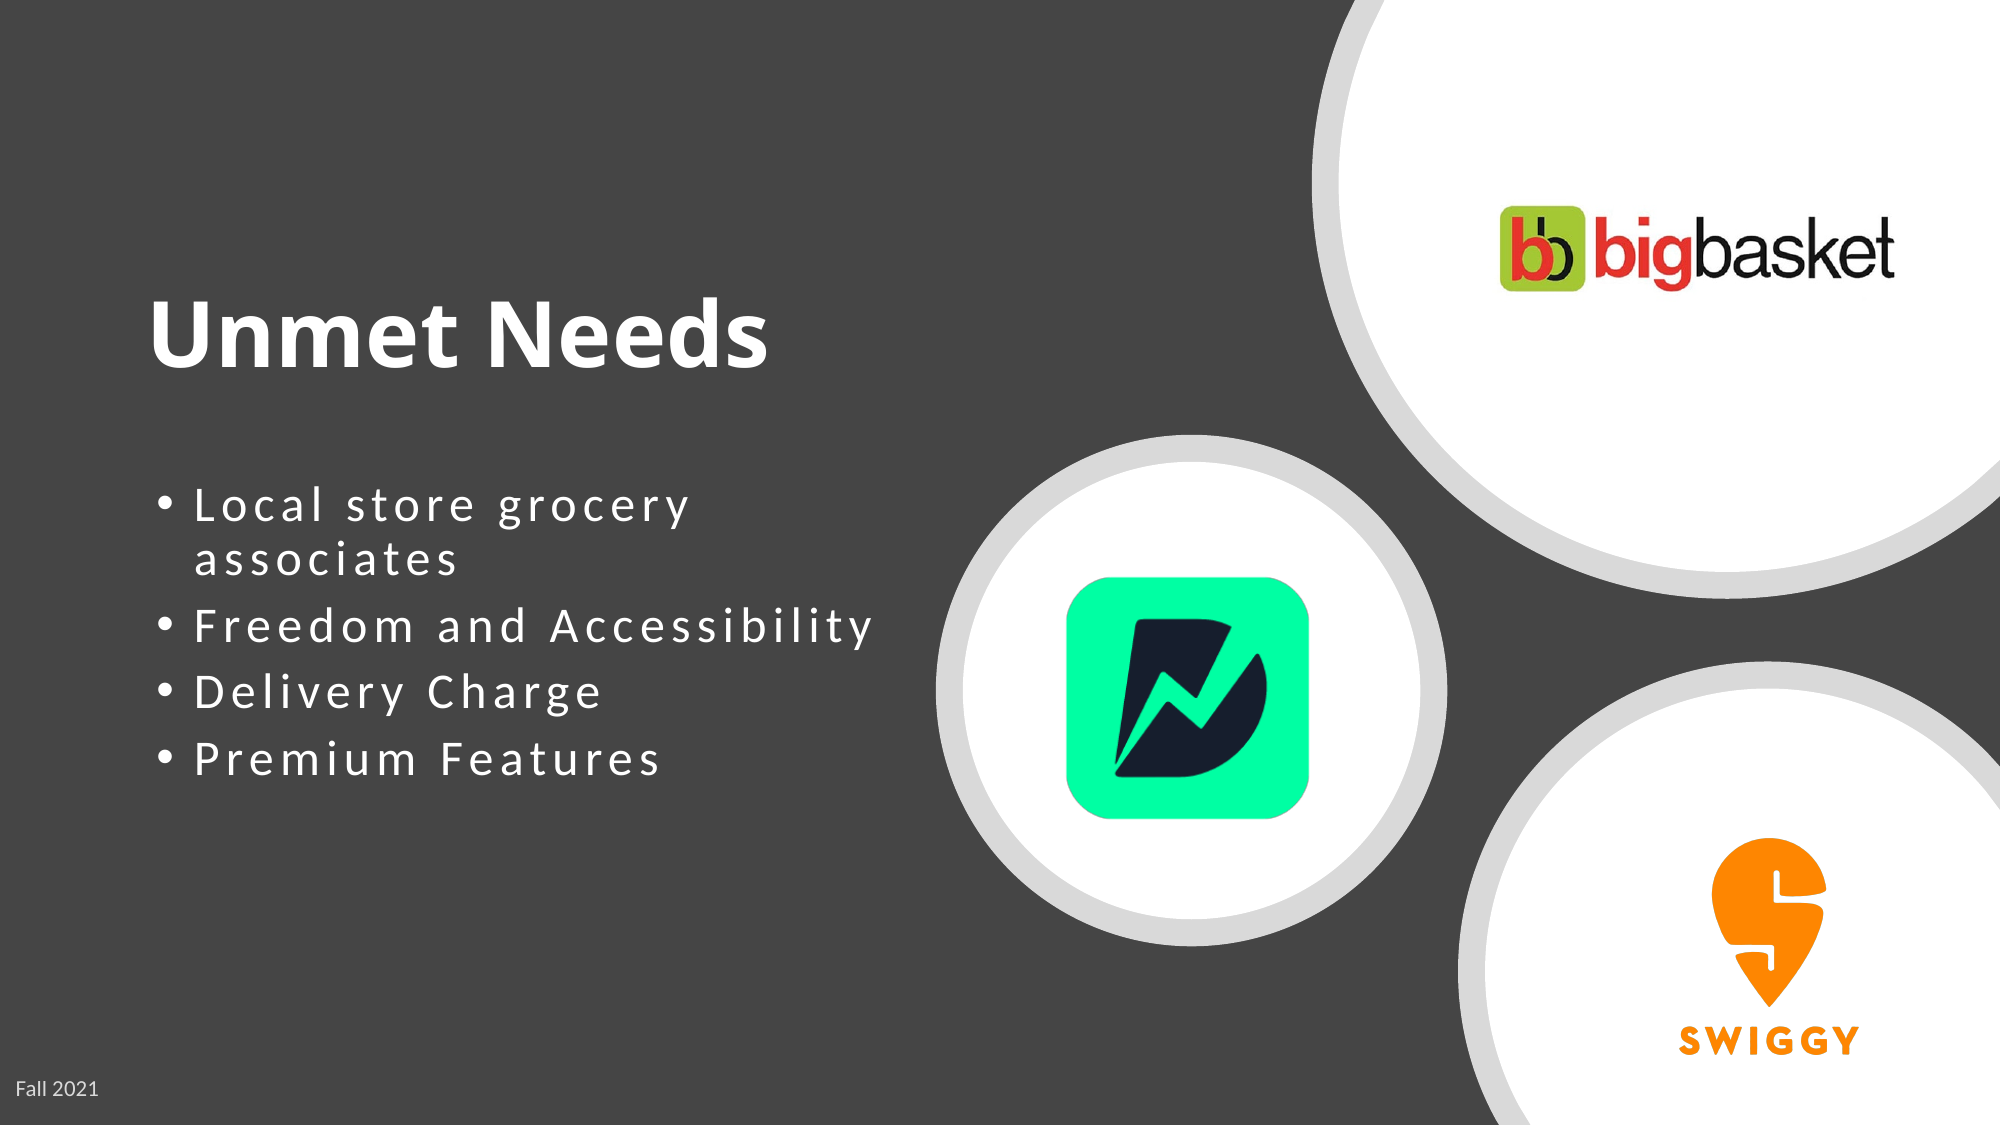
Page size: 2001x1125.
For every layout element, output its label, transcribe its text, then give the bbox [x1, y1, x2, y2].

text_box [1310, 0, 2000, 600]
text_box [1456, 660, 2000, 1125]
picture [1044, 555, 1331, 842]
text_box [1337, 0, 2000, 573]
footer Fall 2021 [0, 1057, 822, 1118]
text_box [961, 460, 1422, 921]
picture [1451, 72, 1949, 412]
text_box Local store grocery associates Freedom and Accessibility Delivery Charge Premium Features [132, 471, 910, 993]
text_box [1484, 687, 2000, 1125]
picture [1571, 835, 1967, 1058]
text_box Unmet Needs [131, 229, 998, 447]
text_box [934, 433, 1449, 948]
